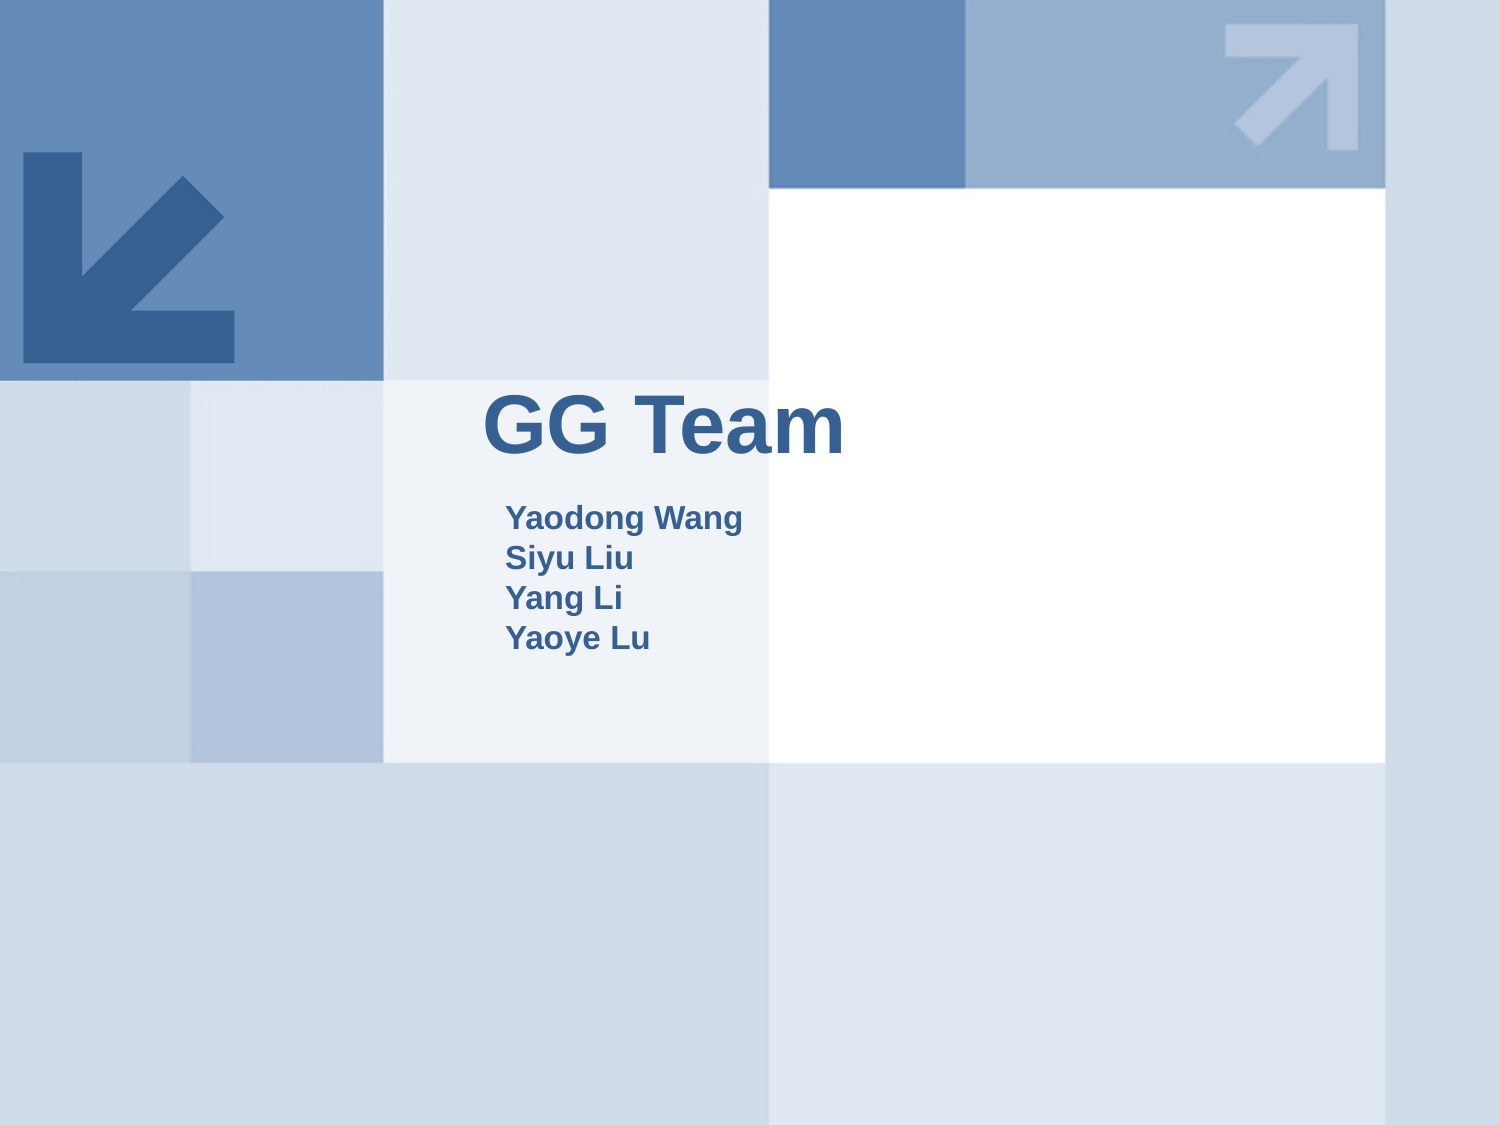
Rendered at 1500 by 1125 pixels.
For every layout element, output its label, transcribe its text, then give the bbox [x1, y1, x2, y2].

text_box [58, 175, 225, 342]
picture [0, 0, 1500, 1125]
text_box [23, 152, 235, 364]
text_box GG Team [336, 363, 992, 478]
text_box Yaodong Wang Siyu Liu Yang Li Yaoye Lu [497, 448, 1071, 664]
